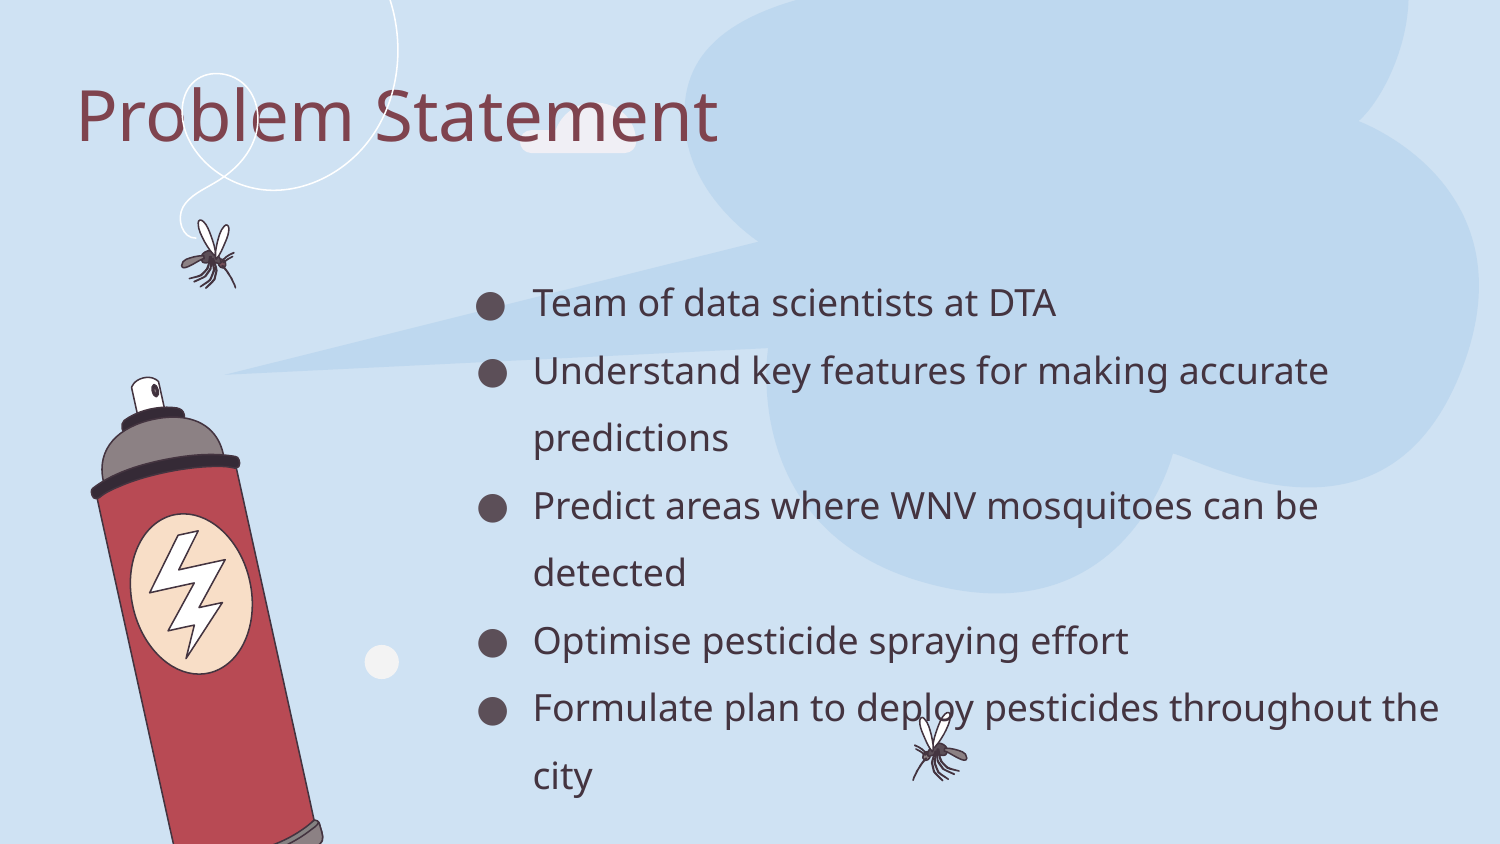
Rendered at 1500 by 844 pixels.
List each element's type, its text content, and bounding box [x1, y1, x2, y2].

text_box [181, 218, 236, 289]
text_box [364, 644, 399, 680]
subtitle Team of data scientists at DTA Understand key features for making accurate predictions Predict areas where WNV mosquitoes can be detected Optimise pesticide spraying effort Formulate plan to deploy pesticides throughout the city [442, 241, 1474, 630]
title Problem Statement [59, 56, 837, 151]
